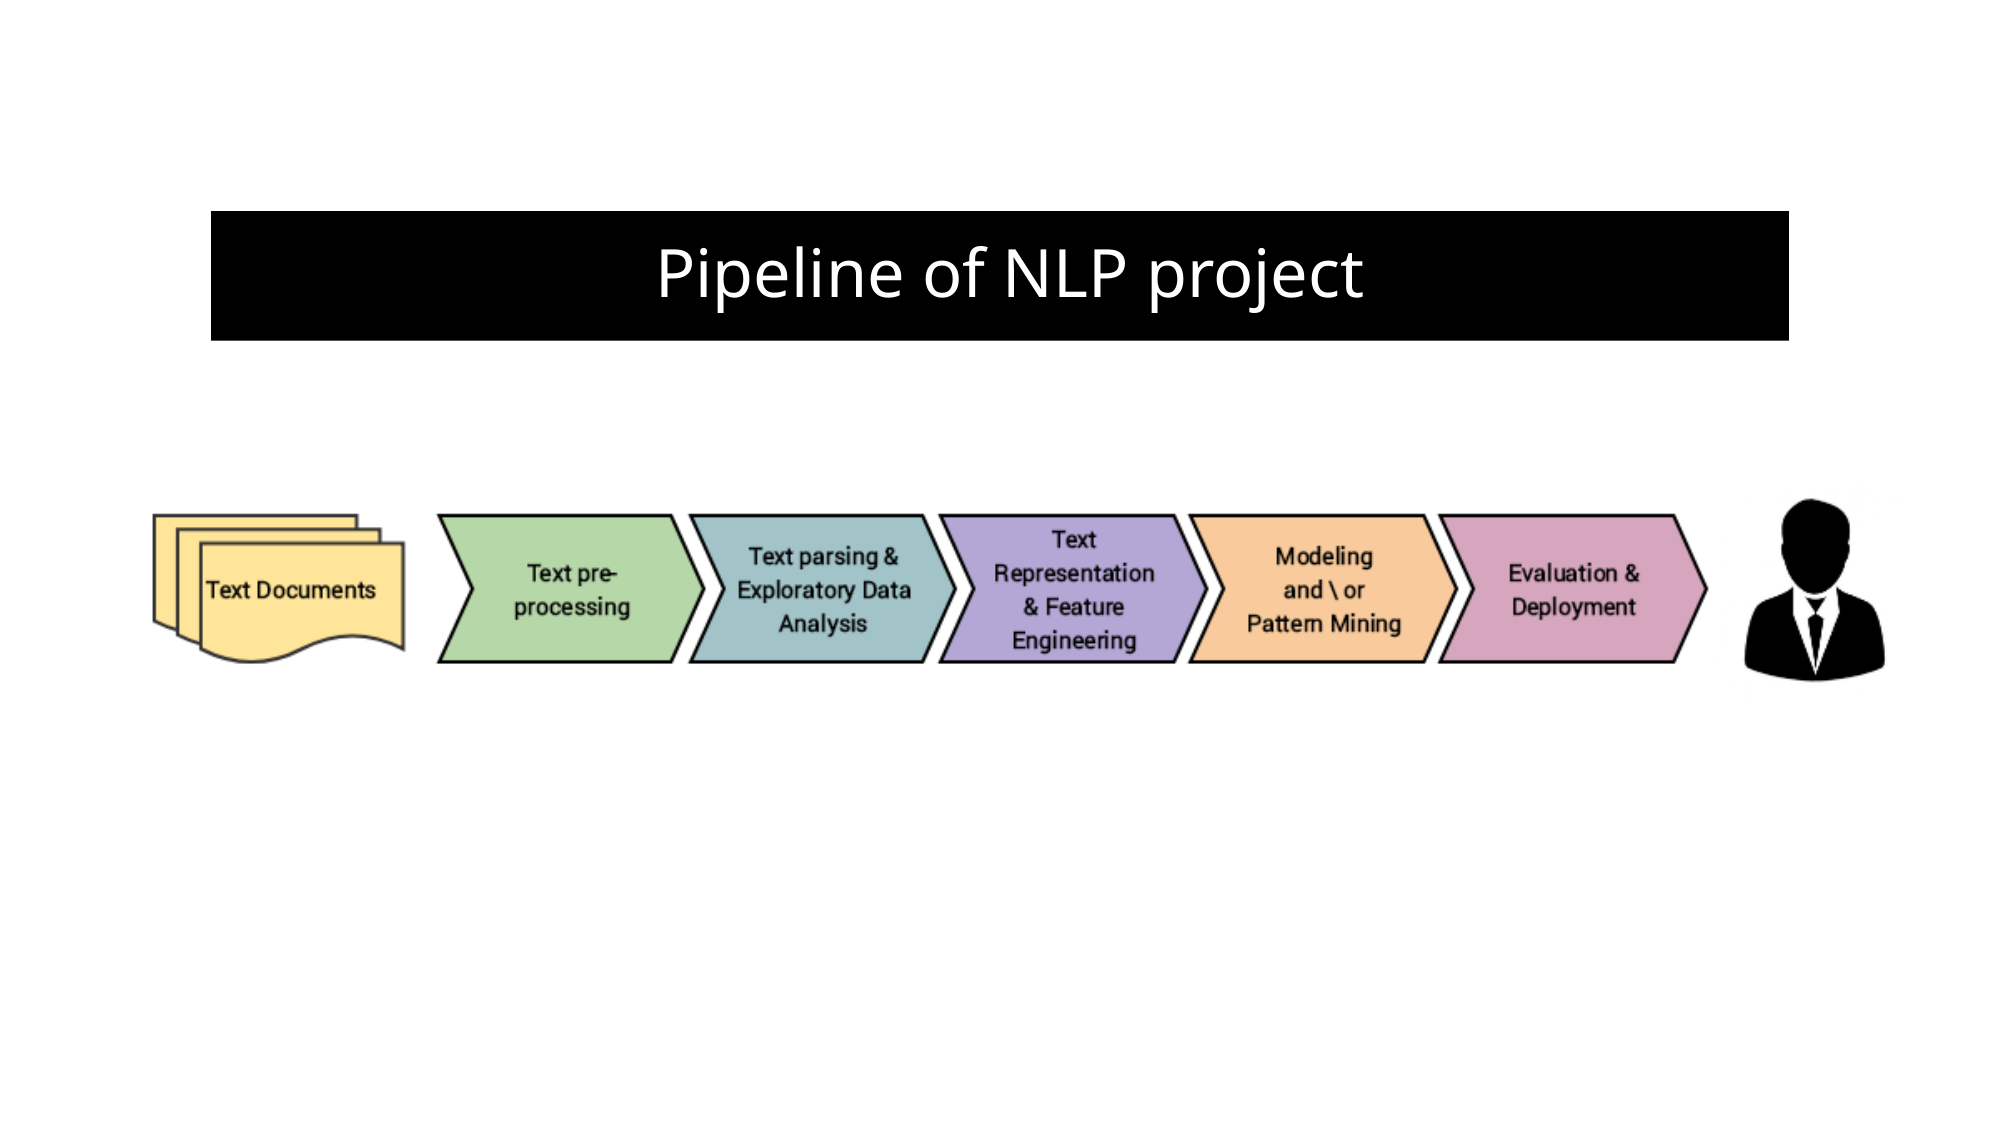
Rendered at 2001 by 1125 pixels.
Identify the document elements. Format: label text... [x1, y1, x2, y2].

title Pipeline of NLP project [211, 211, 1789, 341]
picture [123, 452, 1900, 706]
